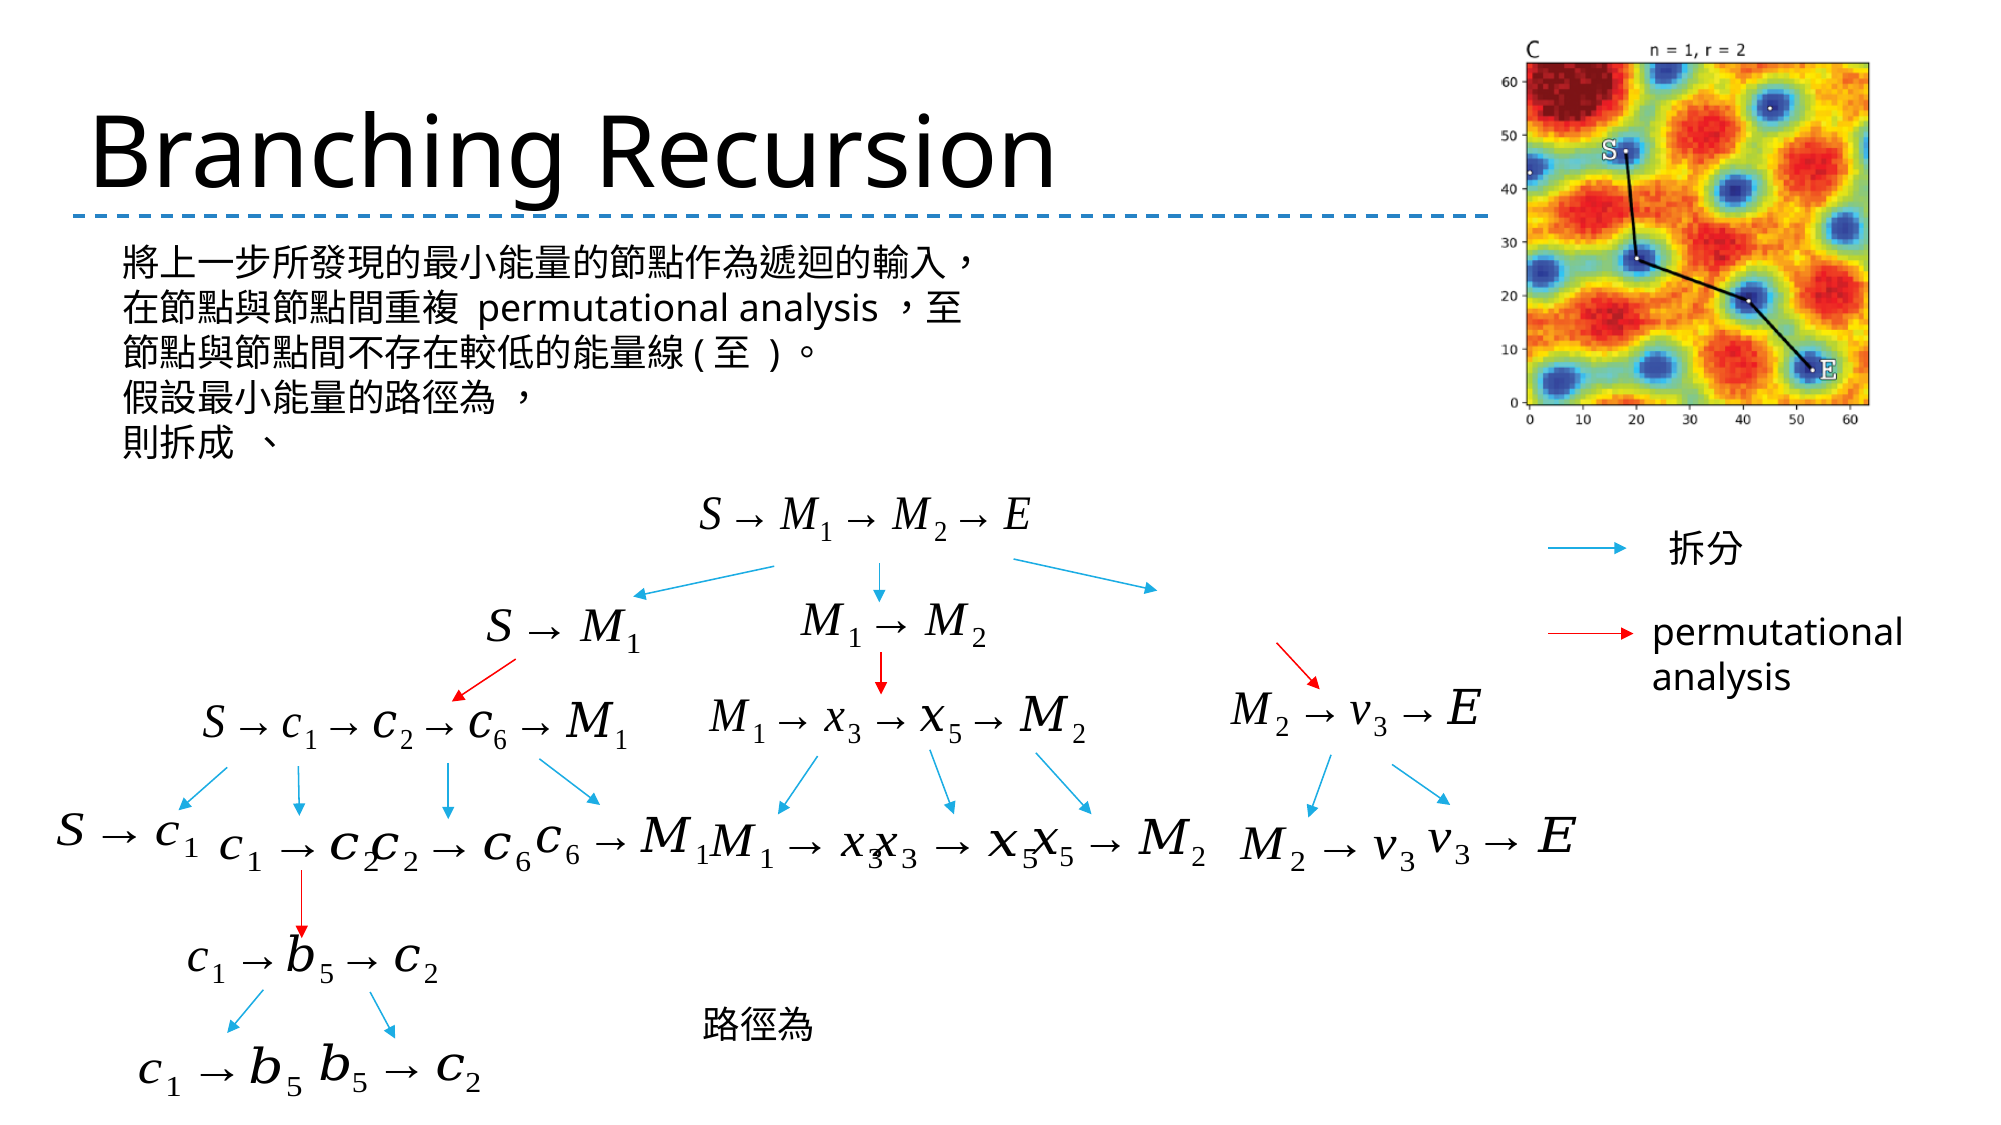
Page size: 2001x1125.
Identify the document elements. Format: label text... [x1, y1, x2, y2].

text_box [226, 989, 264, 1034]
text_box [777, 755, 818, 815]
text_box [632, 566, 775, 597]
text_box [1391, 764, 1451, 806]
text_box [178, 767, 228, 811]
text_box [369, 991, 396, 1039]
text_box permutational analysis [1637, 600, 2000, 706]
text_box Branching Recursion [72, 79, 1375, 215]
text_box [539, 758, 601, 806]
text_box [451, 658, 516, 702]
picture [1488, 35, 1881, 427]
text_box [1035, 752, 1092, 815]
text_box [1308, 754, 1332, 818]
text_box 拆分 [1654, 517, 1849, 578]
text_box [1276, 642, 1320, 690]
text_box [1013, 558, 1158, 591]
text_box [929, 749, 955, 815]
